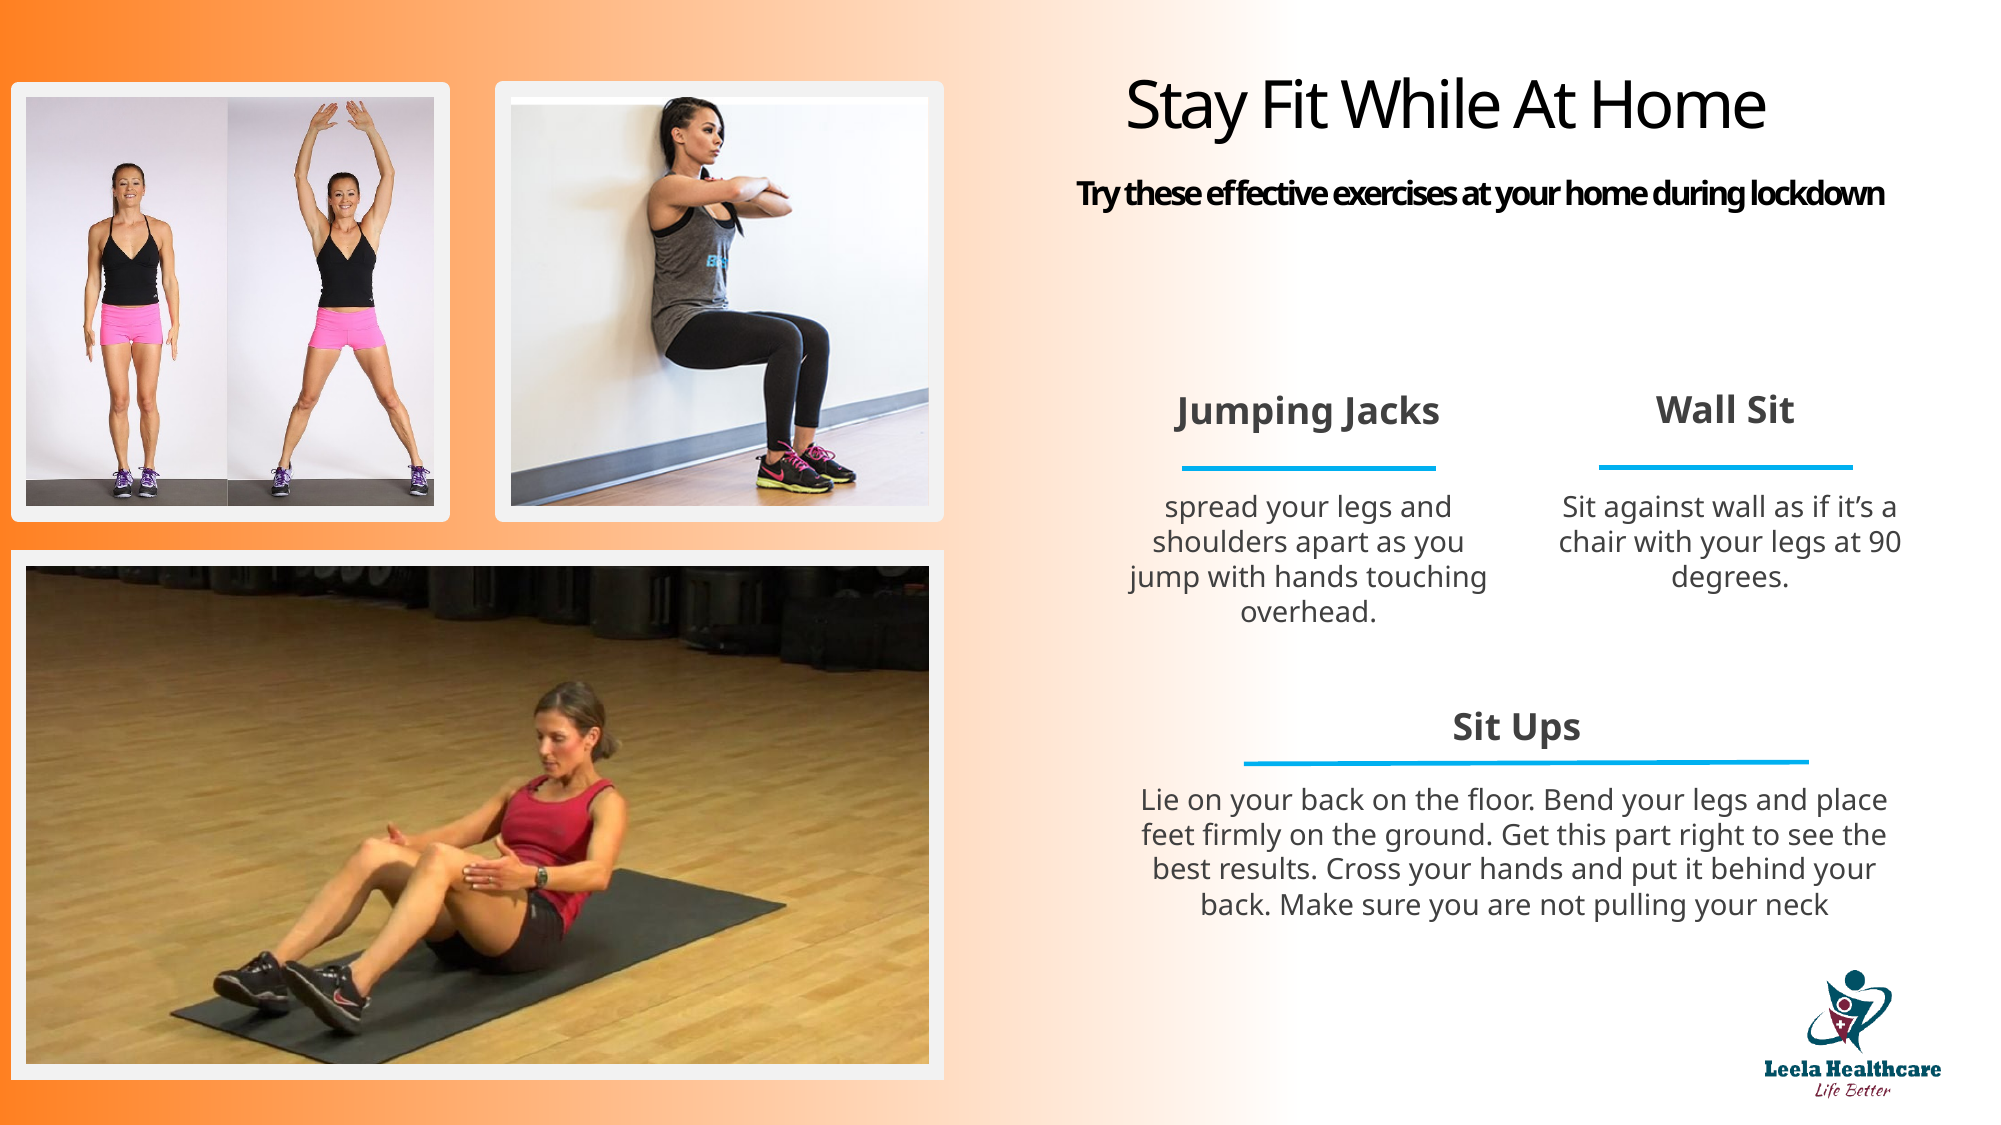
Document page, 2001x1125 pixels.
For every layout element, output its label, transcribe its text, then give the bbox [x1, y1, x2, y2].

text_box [714, 0, 719, 81]
picture [1765, 970, 1941, 1099]
list Jumping Jacks [1161, 387, 1457, 447]
slide_number 19 [362, 1080, 367, 1125]
title Stay Fit While At Home [963, 70, 1932, 142]
text_box Try these effective exercises at your home during lockdown [963, 176, 2000, 248]
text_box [714, 522, 719, 550]
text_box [98, 1080, 102, 1125]
slide_number 19 [362, 0, 367, 82]
list Phase 3 Month, Year [449, 0, 453, 550]
list Sit against wall as if it’s a chair with your legs at 90 degrees. [1553, 488, 1907, 608]
list Lie on your back on the floor. Bend your legs and place feet firmly on the ground. Get this part right to see the best results. Cross your hands and put it behind your back. Make sure you are not pulling your neck [1122, 780, 1907, 953]
list spread your legs and shoulders apart as you jump with hands touching overhead. [1122, 488, 1495, 607]
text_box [98, 0, 102, 82]
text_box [98, 522, 102, 550]
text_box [714, 1080, 719, 1125]
picture [26, 97, 435, 506]
list Wall Sit [1578, 385, 1874, 445]
list Sit Ups [1369, 703, 1665, 761]
picture [510, 96, 929, 506]
slide_number 19 [362, 522, 367, 550]
picture [26, 565, 929, 1065]
